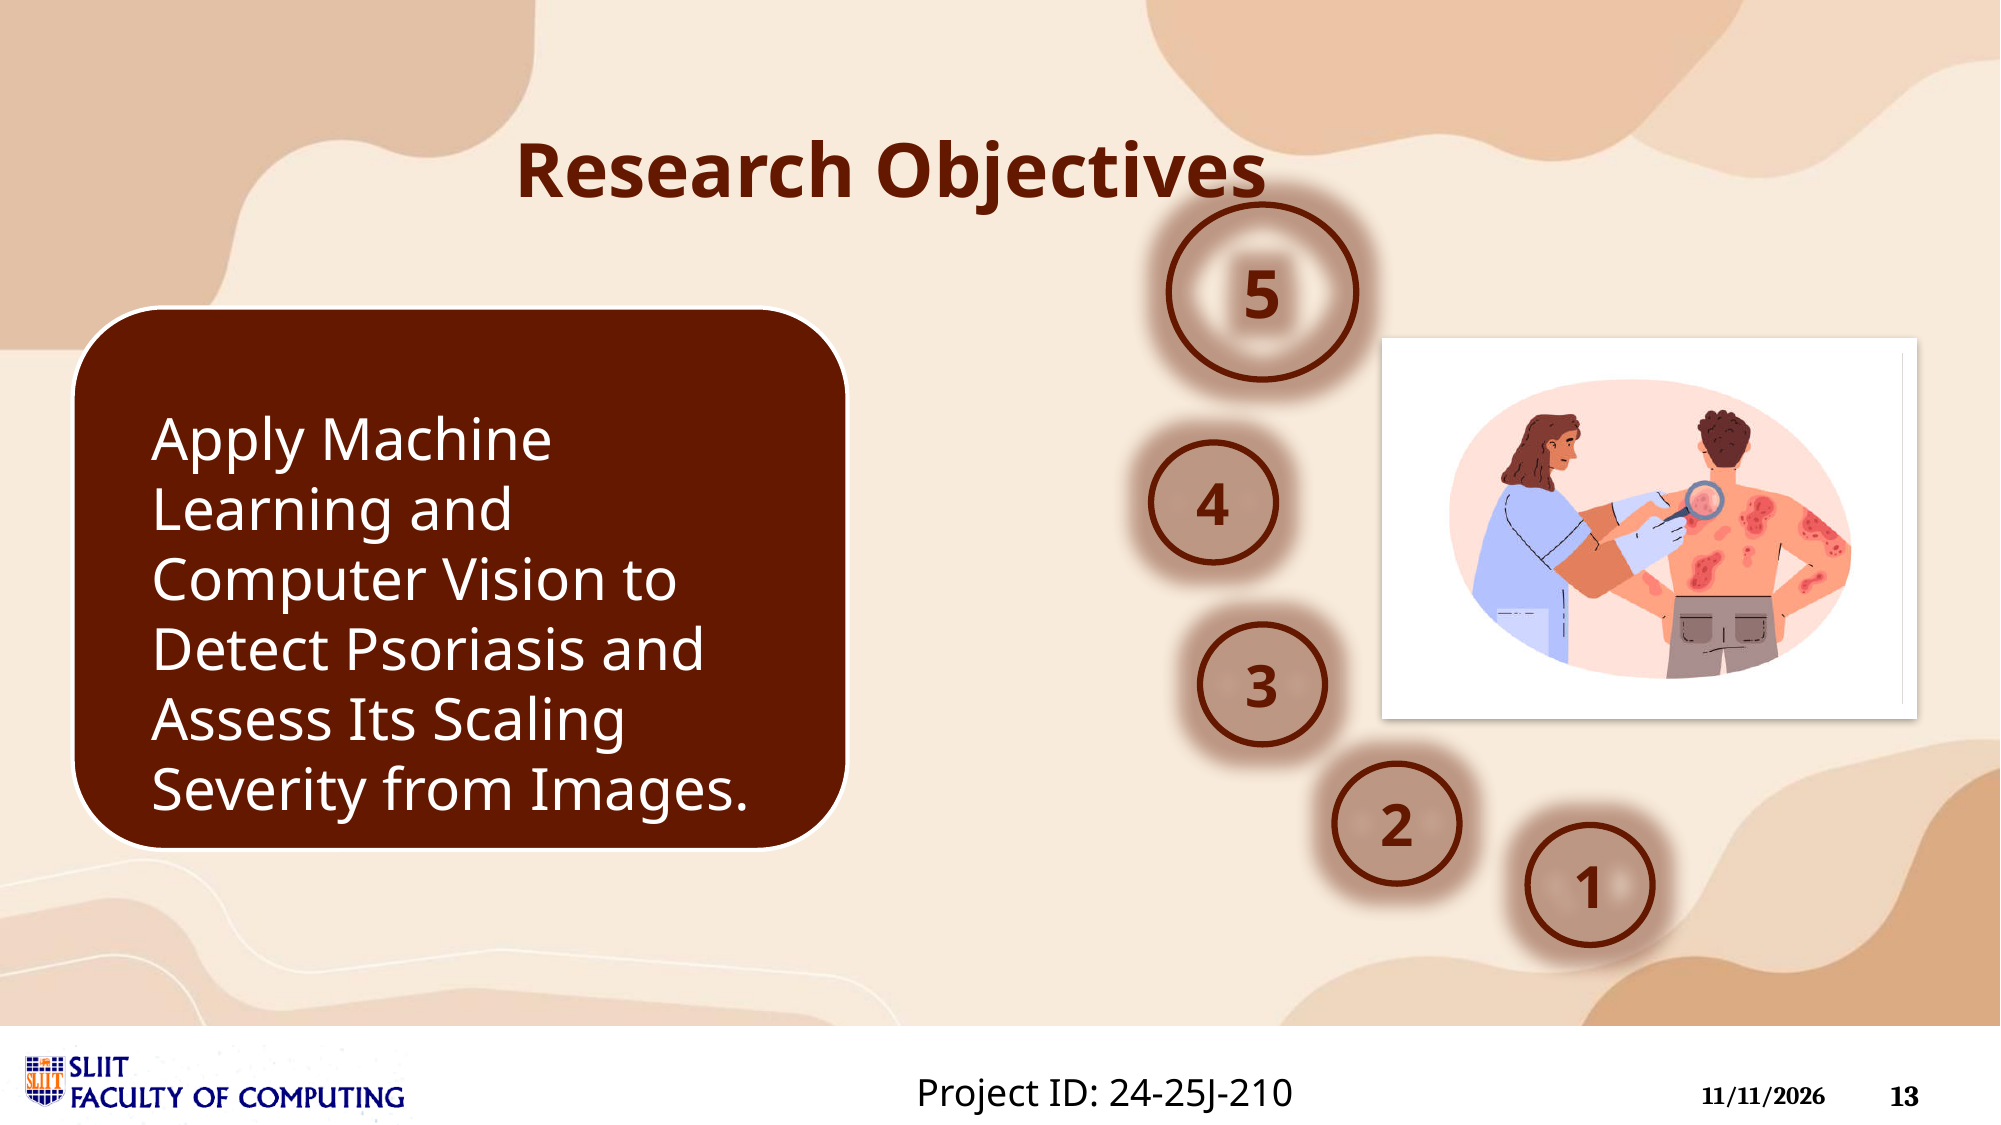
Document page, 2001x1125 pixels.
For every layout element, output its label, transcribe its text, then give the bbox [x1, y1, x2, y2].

text_box Project ID: 24-25J-210 [703, 1060, 1507, 1124]
picture [0, 0, 2000, 1026]
picture [0, 1045, 413, 1125]
